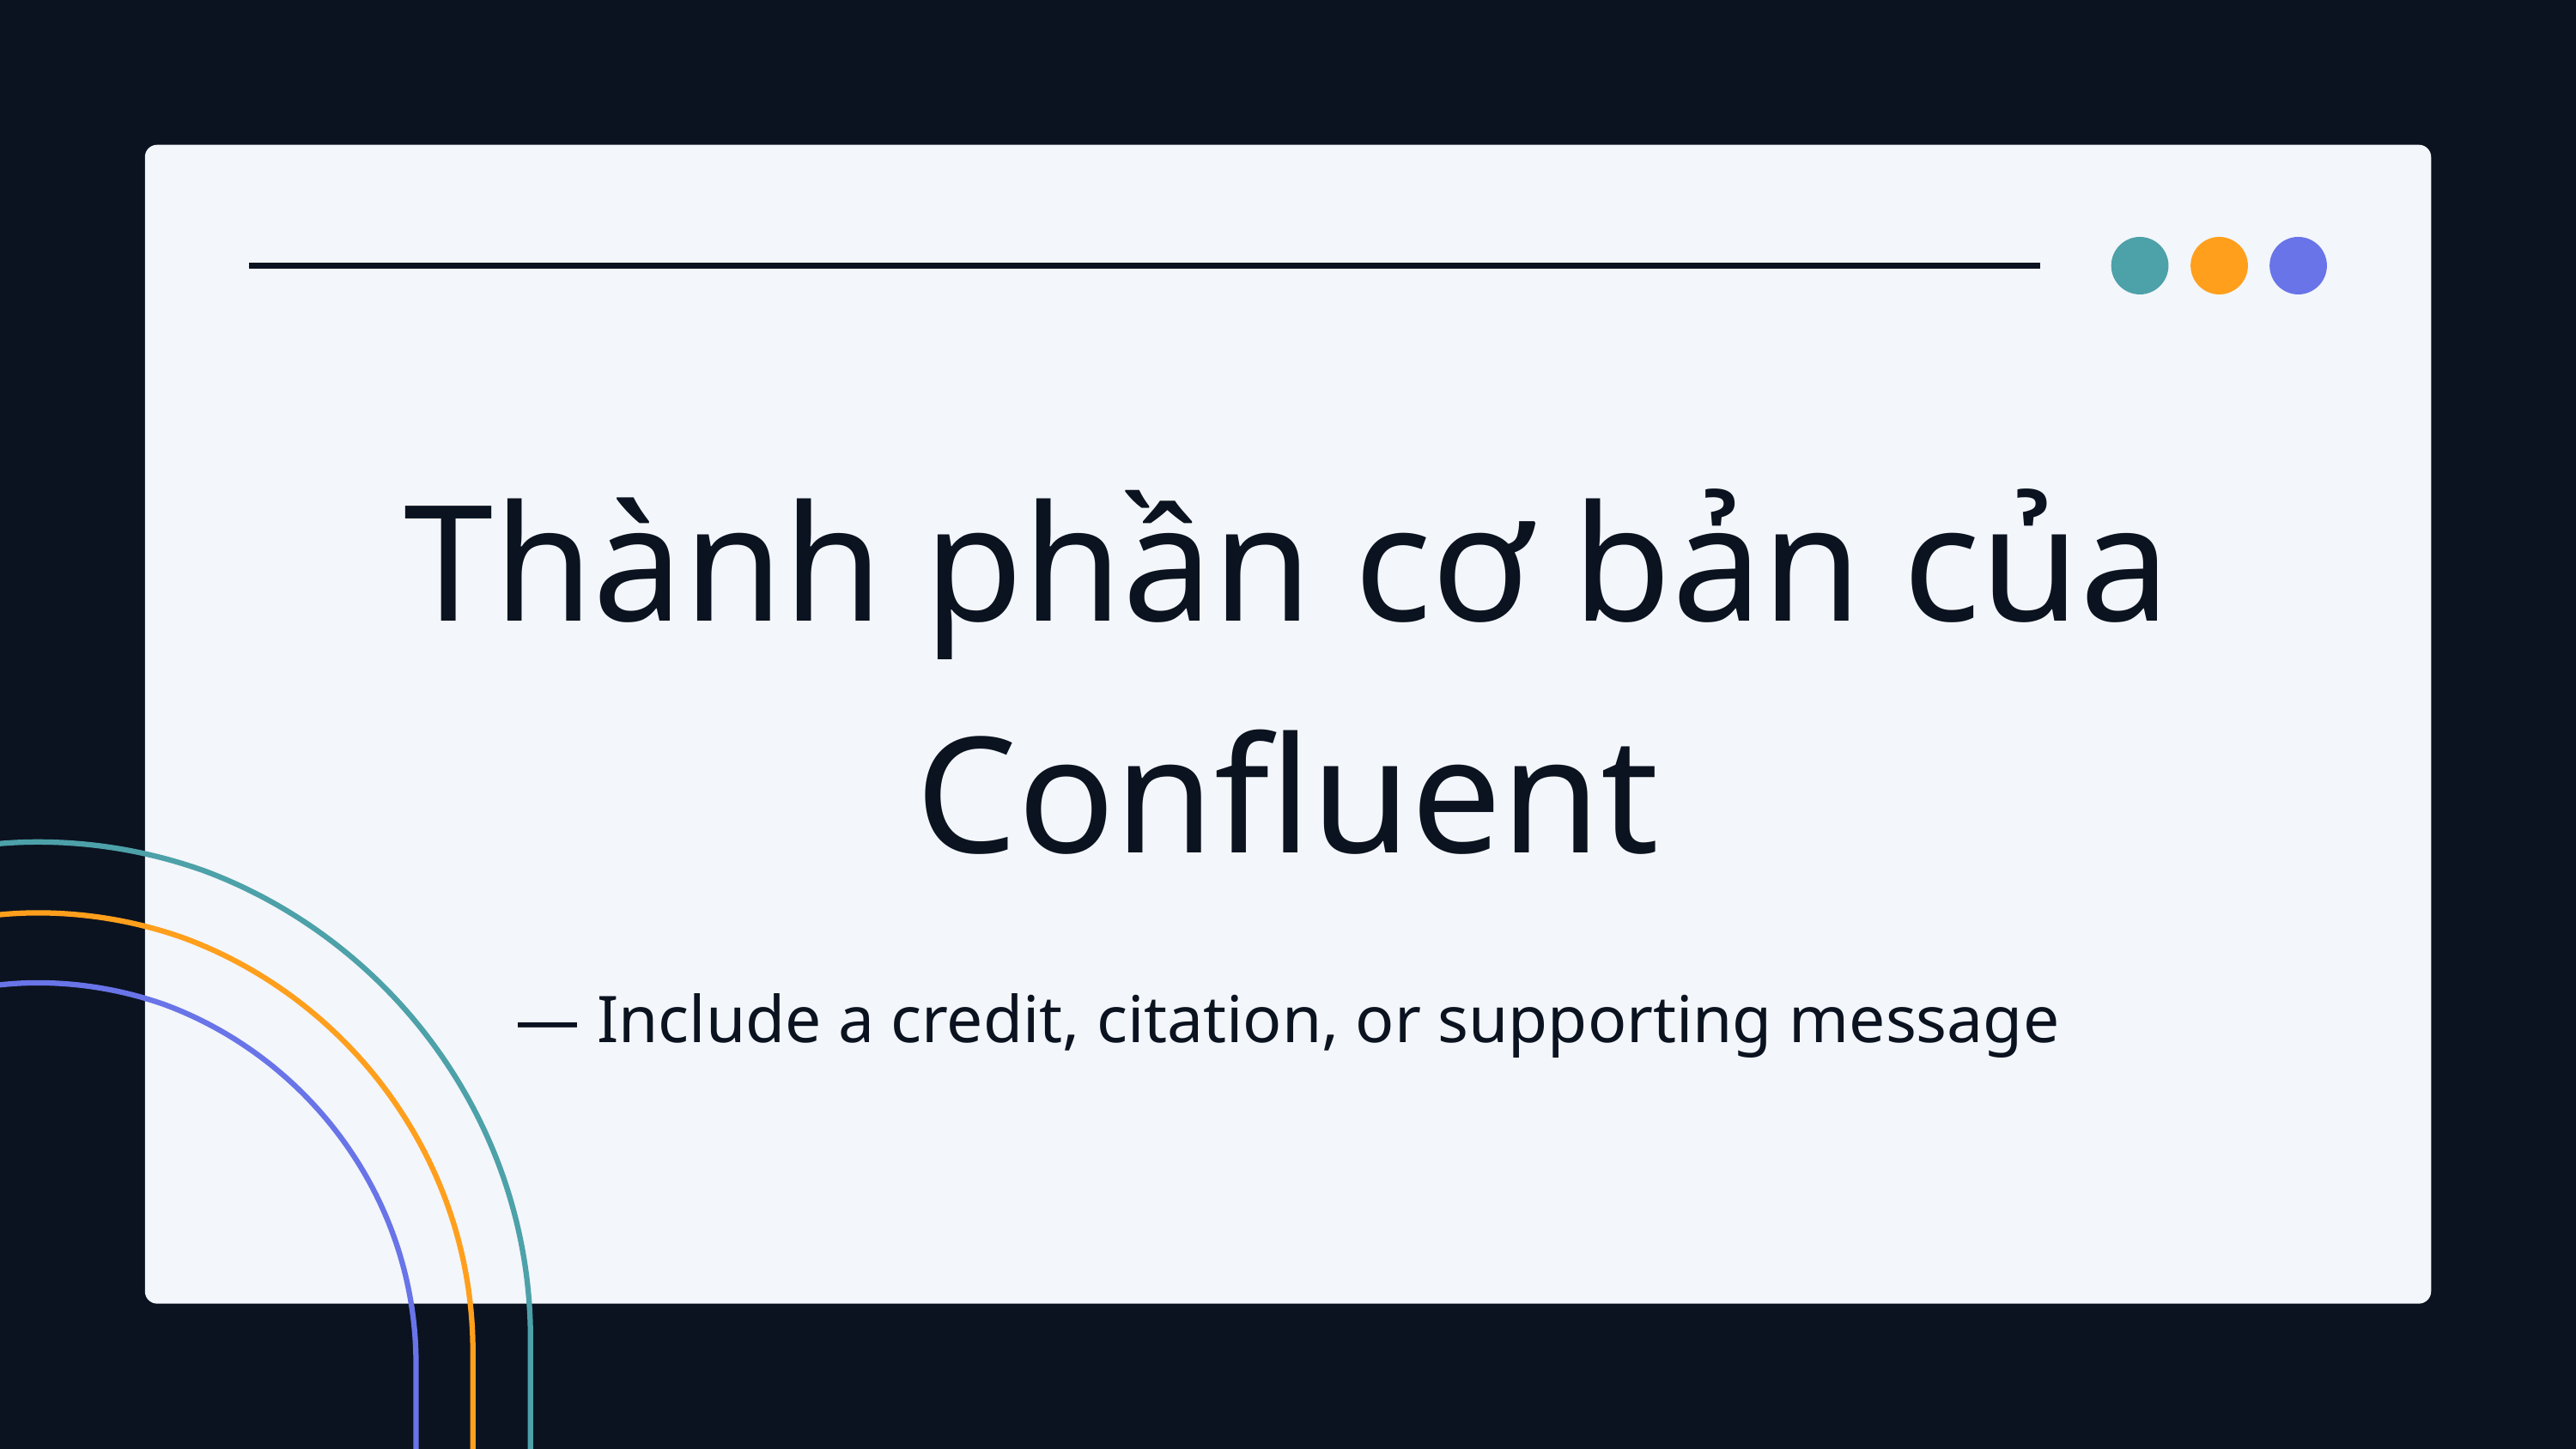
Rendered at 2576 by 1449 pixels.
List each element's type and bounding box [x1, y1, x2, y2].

text_box [144, 124, 2432, 1304]
text_box [2190, 236, 2249, 295]
text_box [2111, 236, 2169, 295]
text_box [0, 841, 531, 1449]
text_box [2269, 236, 2328, 295]
